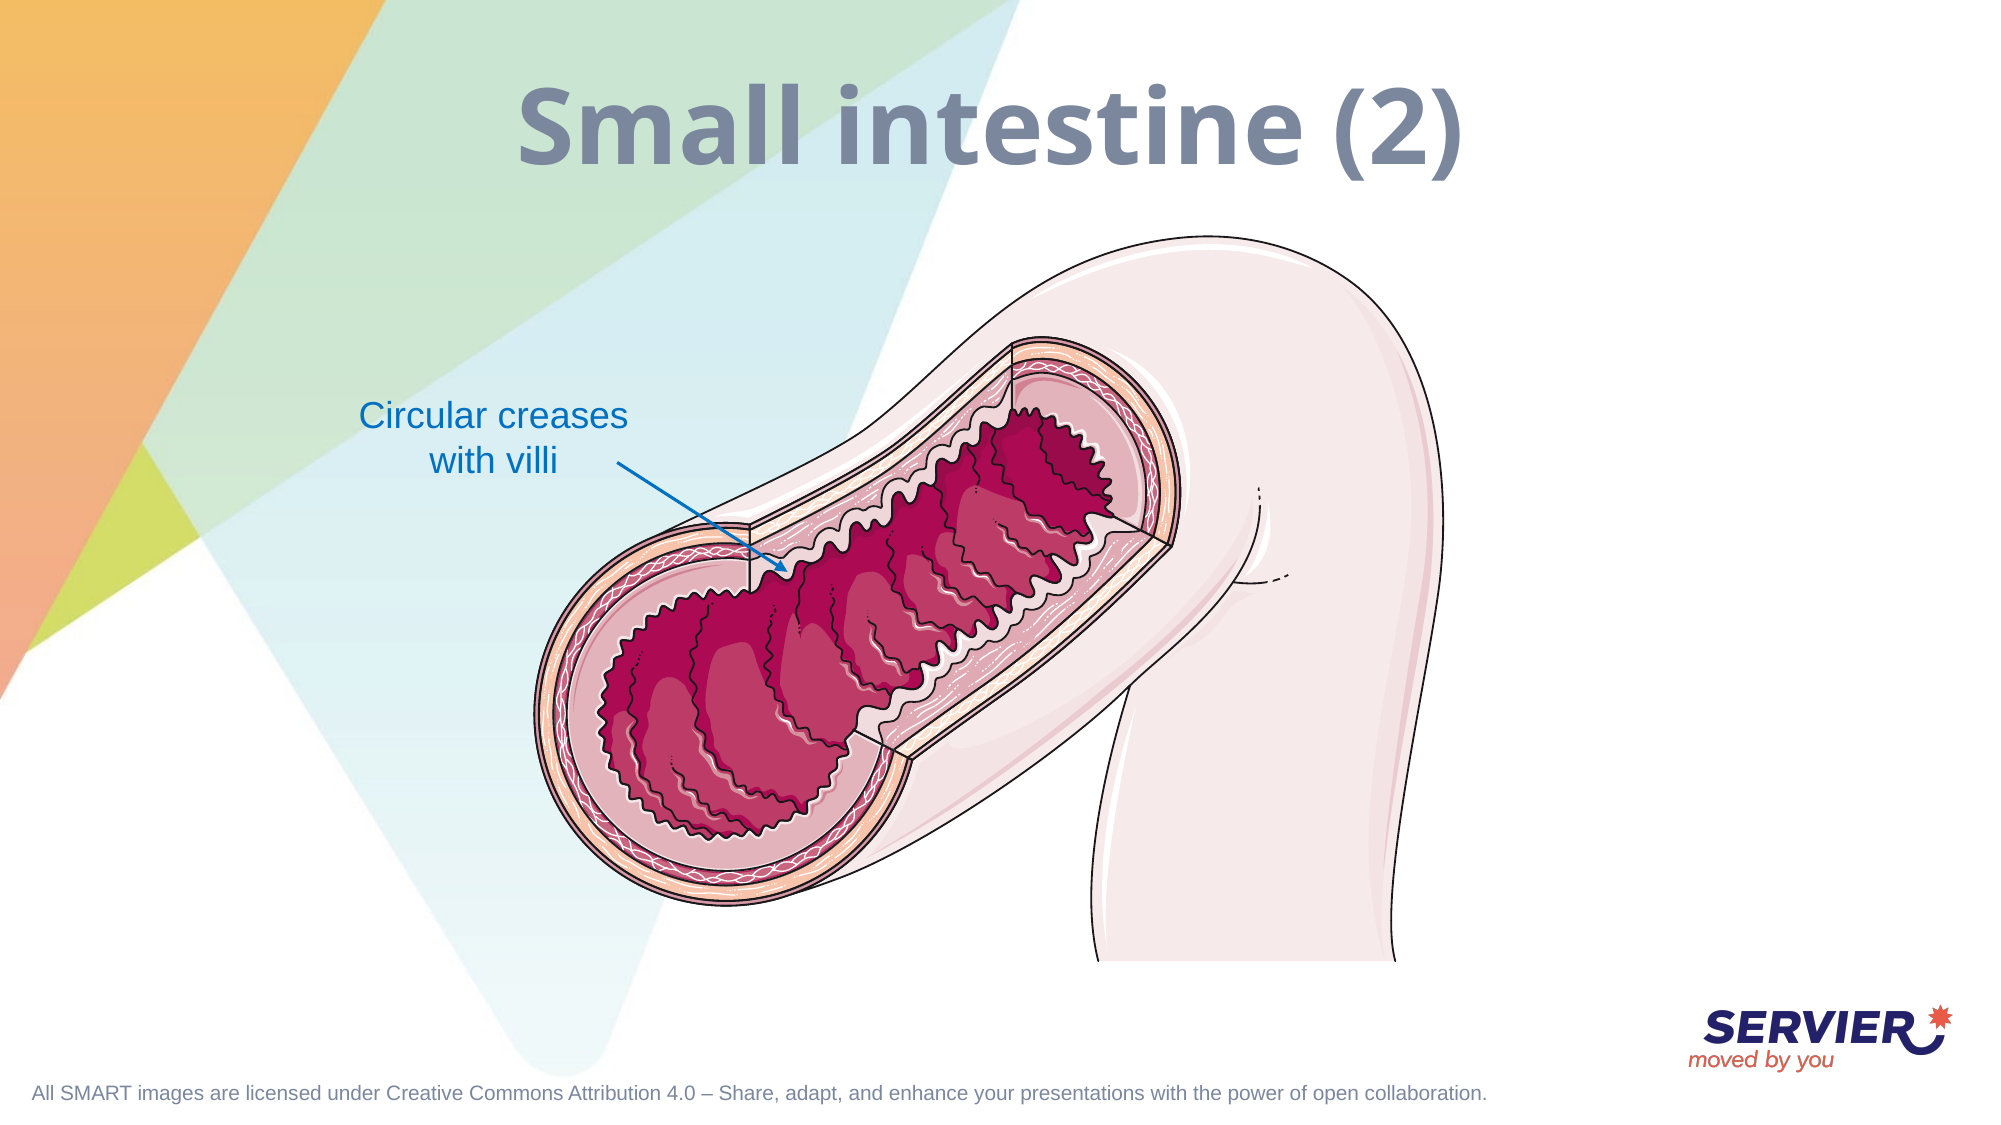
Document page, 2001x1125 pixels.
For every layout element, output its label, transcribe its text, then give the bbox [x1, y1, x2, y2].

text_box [534, 207, 1450, 962]
picture [0, 0, 2001, 1125]
title Small intestine (2) [55, 12, 1927, 232]
text_box Circular creases with villi [343, 384, 529, 489]
